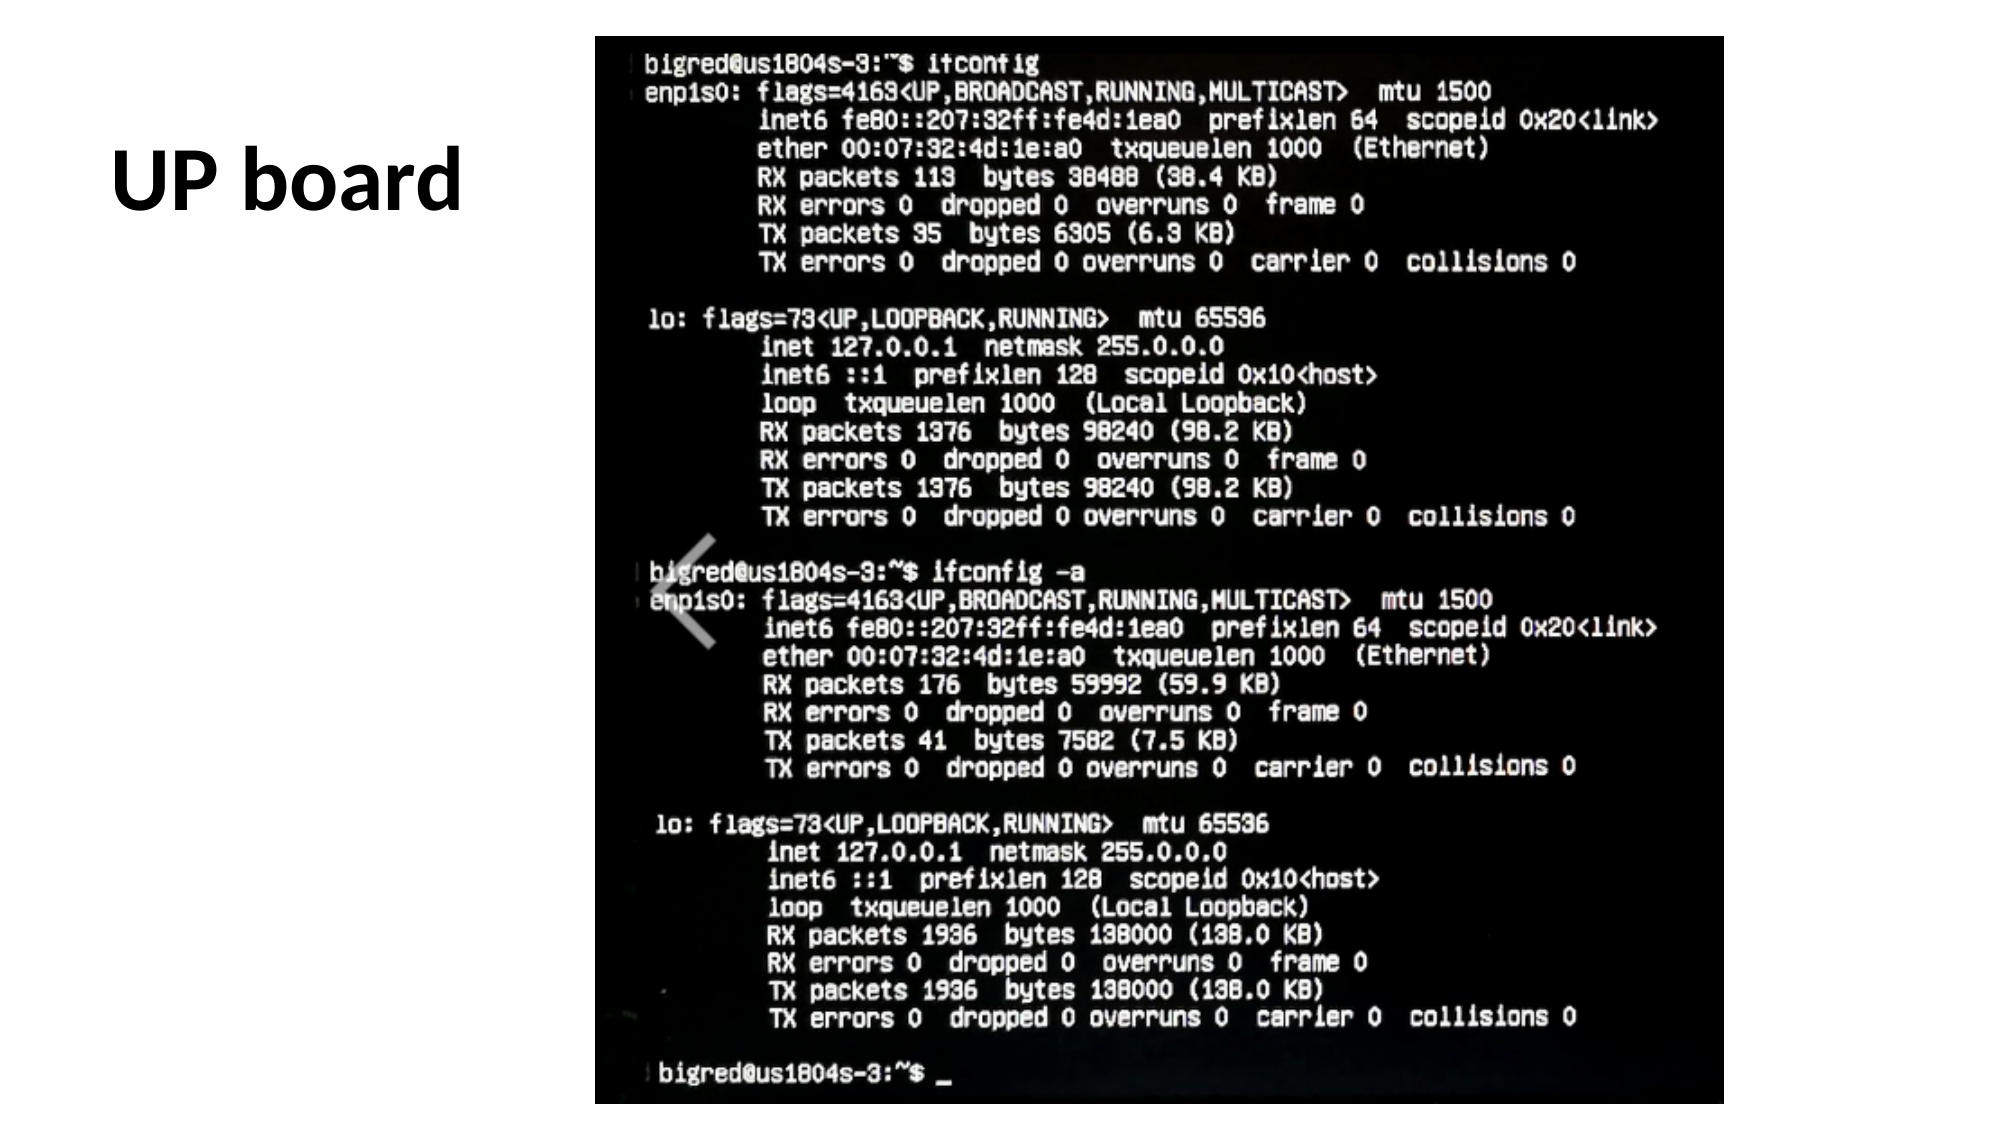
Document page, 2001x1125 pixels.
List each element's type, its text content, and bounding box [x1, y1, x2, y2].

picture [595, 36, 1724, 1104]
text_box UP board [96, 111, 480, 237]
